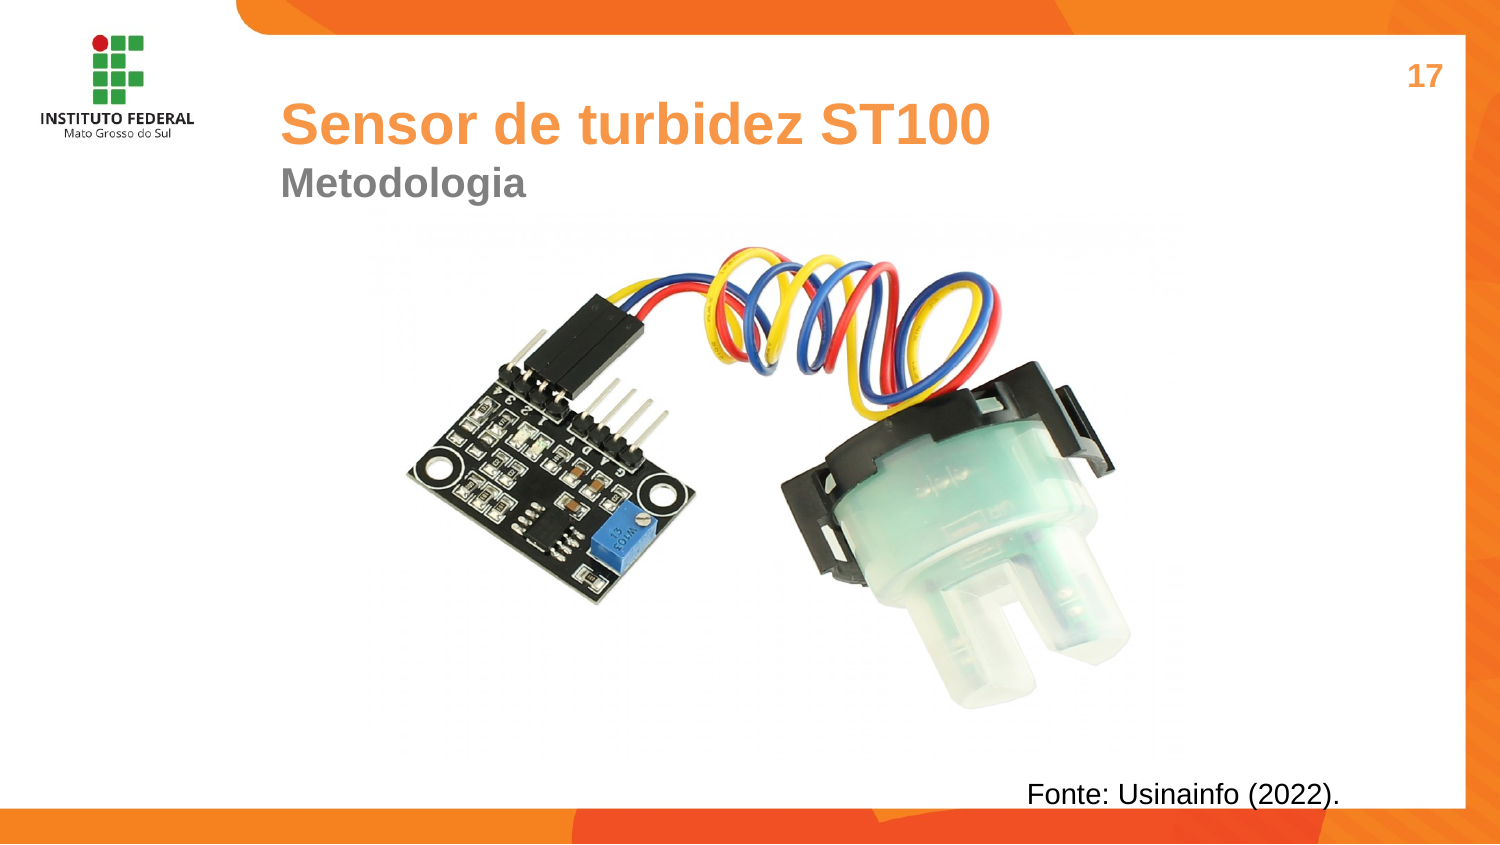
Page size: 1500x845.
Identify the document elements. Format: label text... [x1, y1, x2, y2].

text_box Sensor de turbidez ST100 Metodologia [265, 78, 1425, 233]
picture [0, 0, 1500, 844]
text_box 17 [708, 46, 1459, 102]
text_box Fonte: Usinainfo (2022). [1011, 740, 1357, 818]
